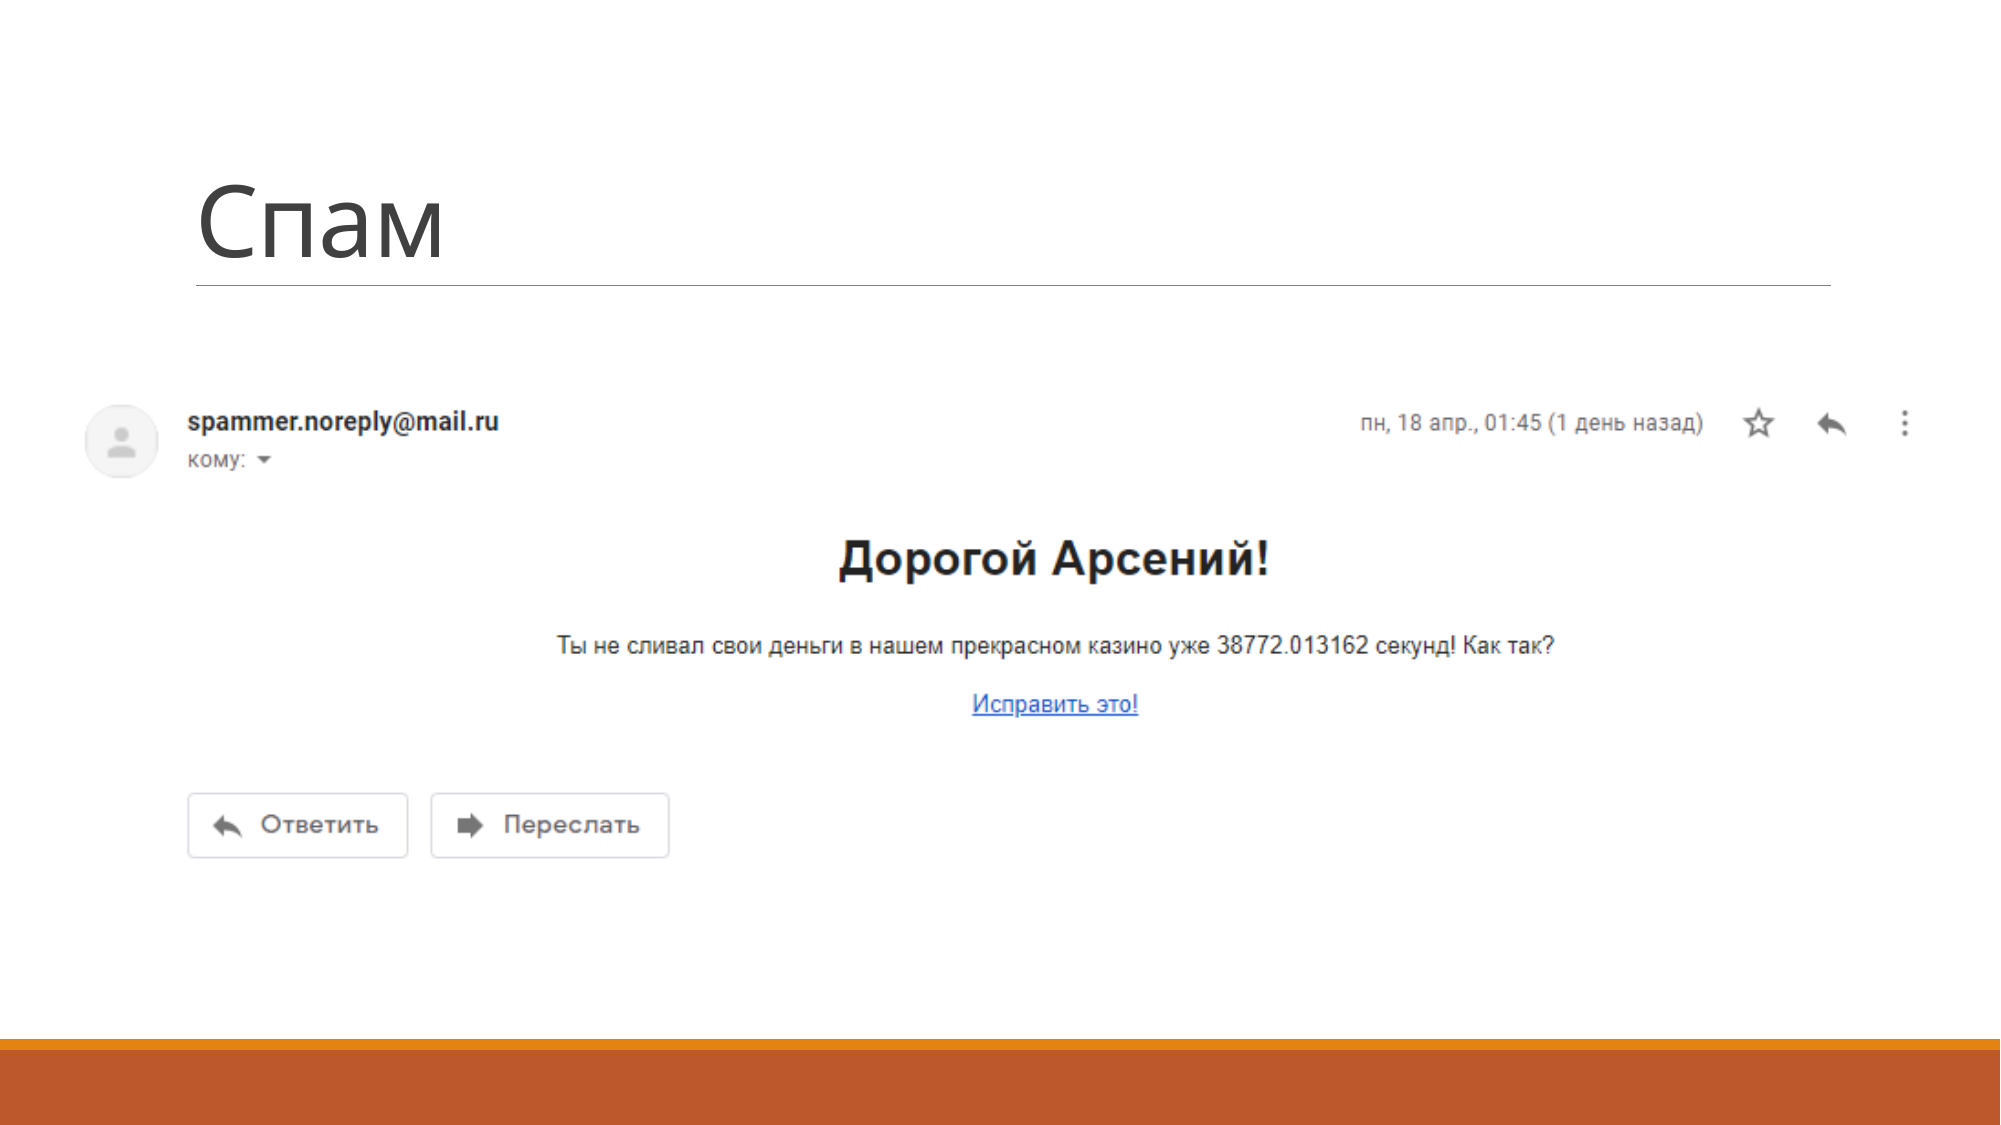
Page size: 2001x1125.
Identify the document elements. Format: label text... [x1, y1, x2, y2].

title Спам [180, 47, 1830, 285]
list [68, 376, 1931, 880]
